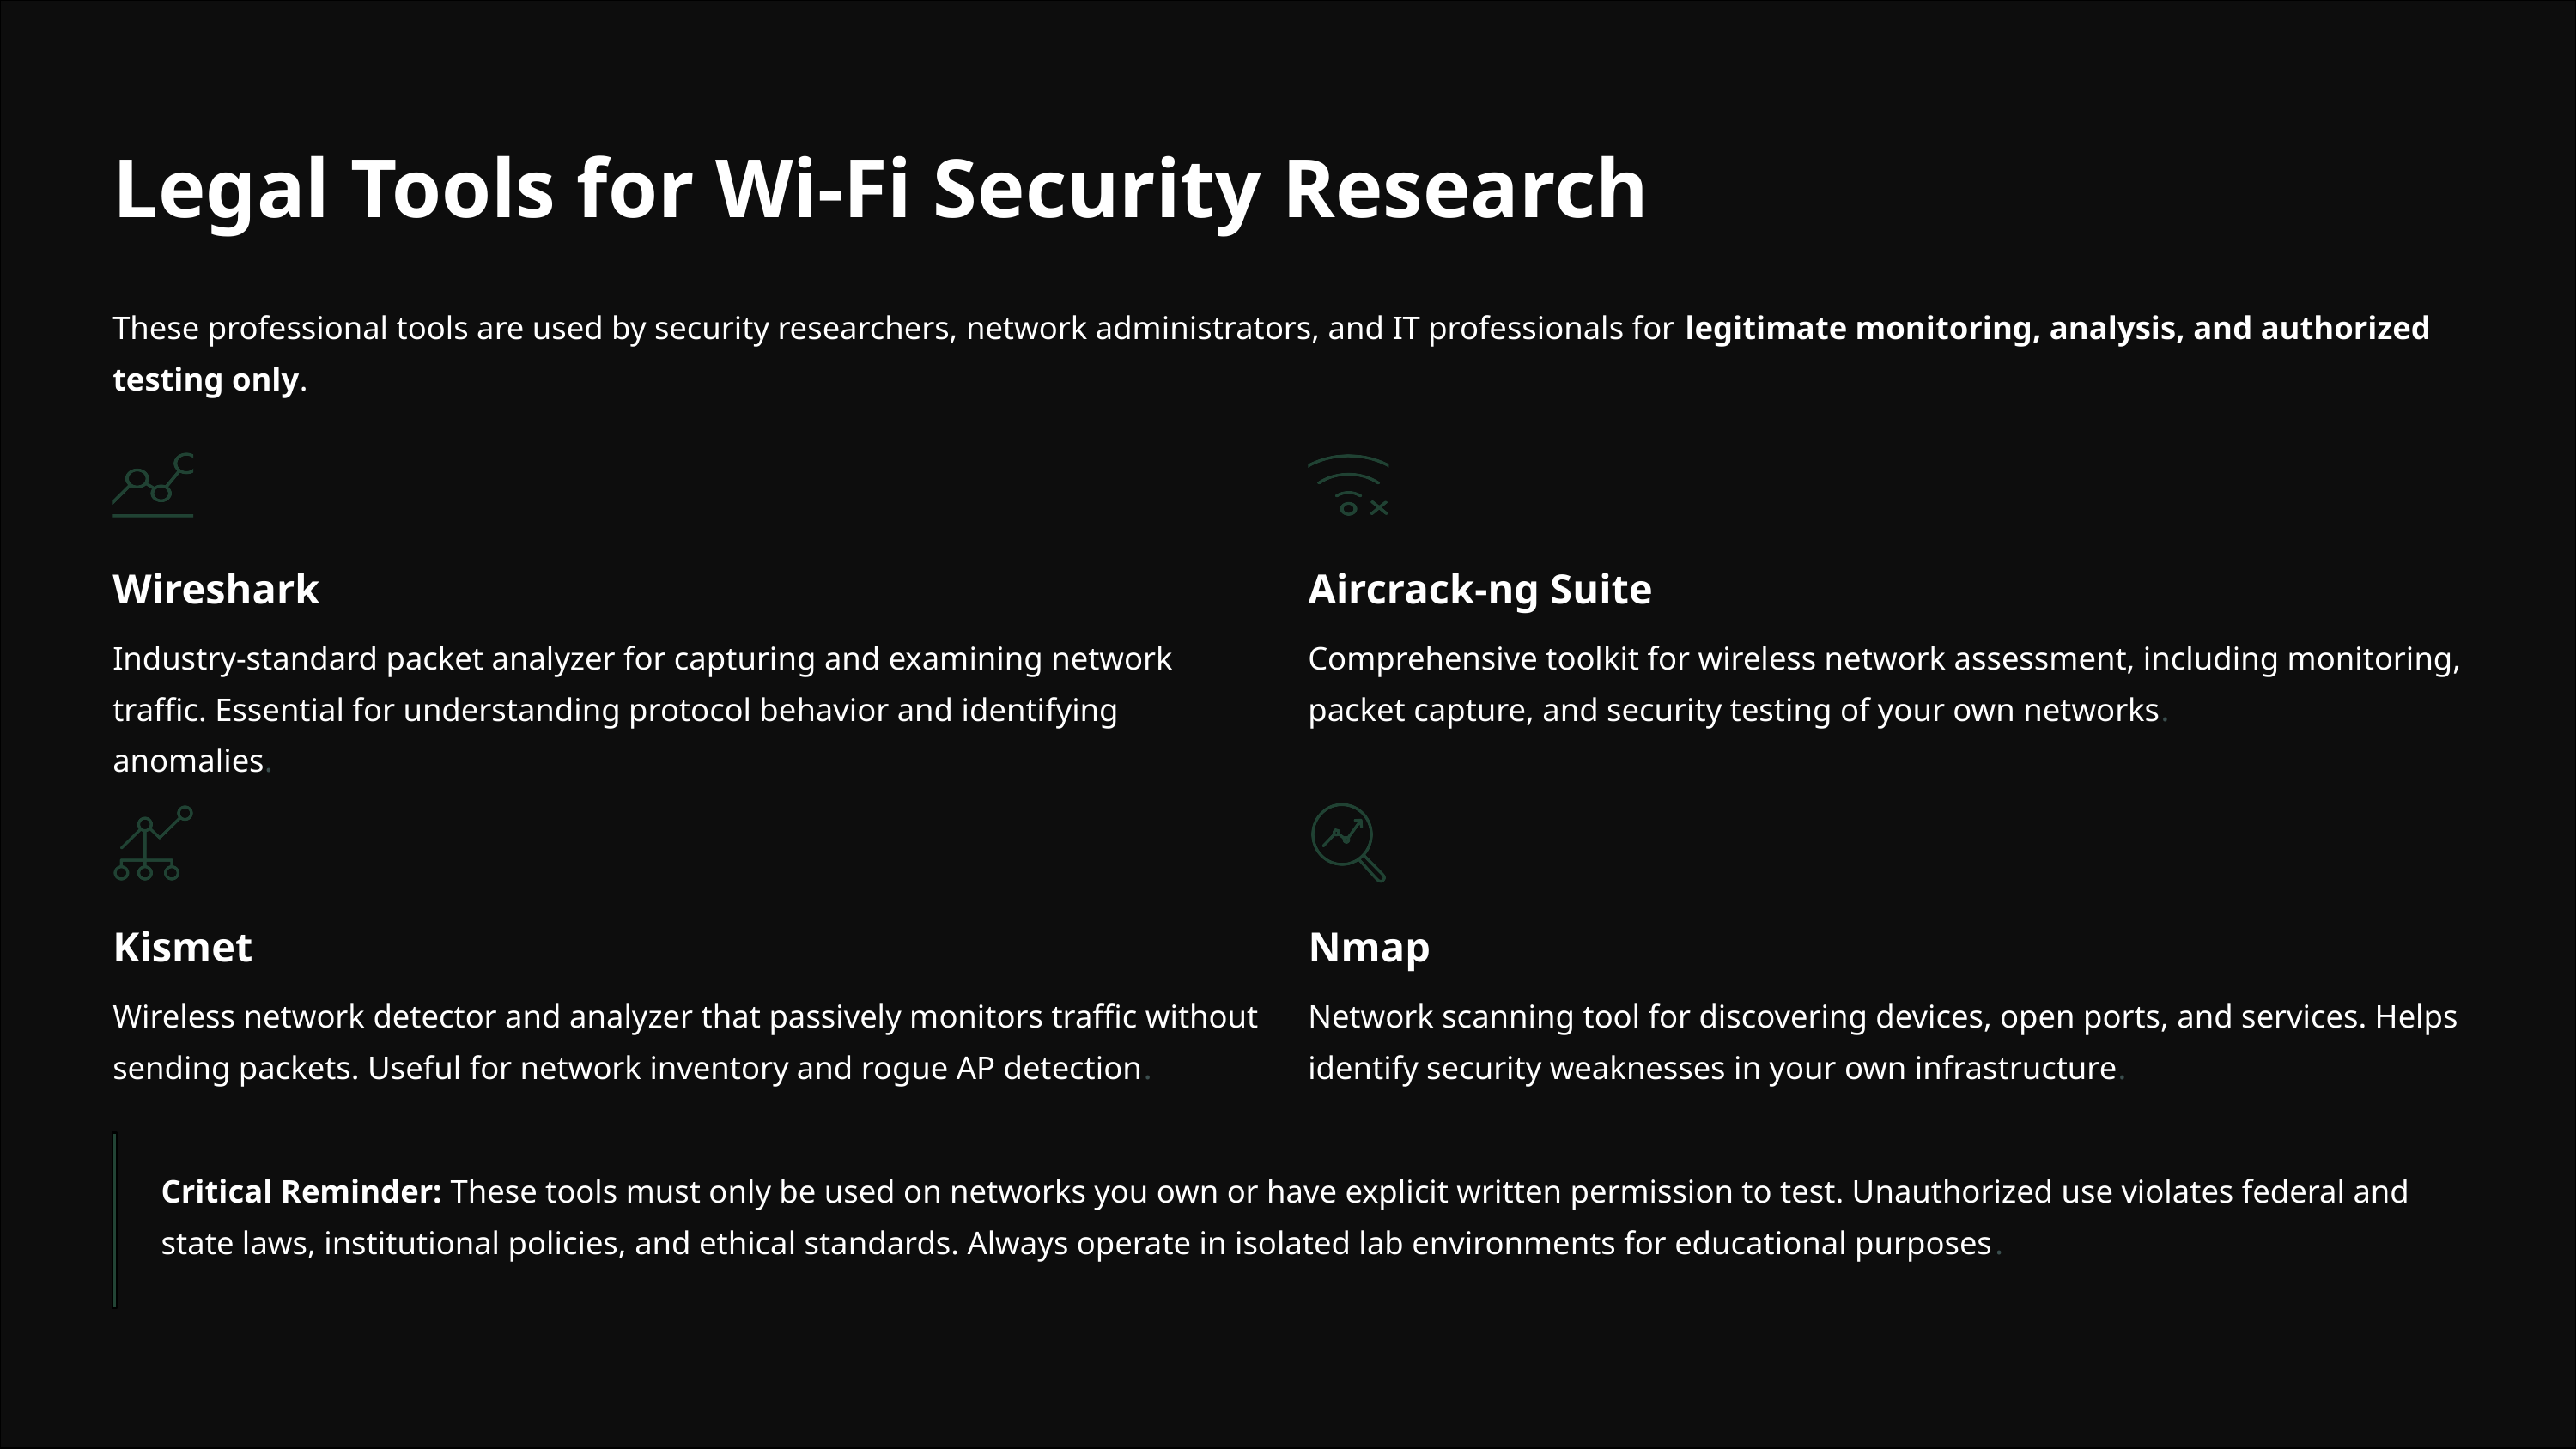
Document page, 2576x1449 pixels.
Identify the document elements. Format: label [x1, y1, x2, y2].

text_box [112, 1132, 118, 1309]
text_box [0, 0, 2576, 1449]
